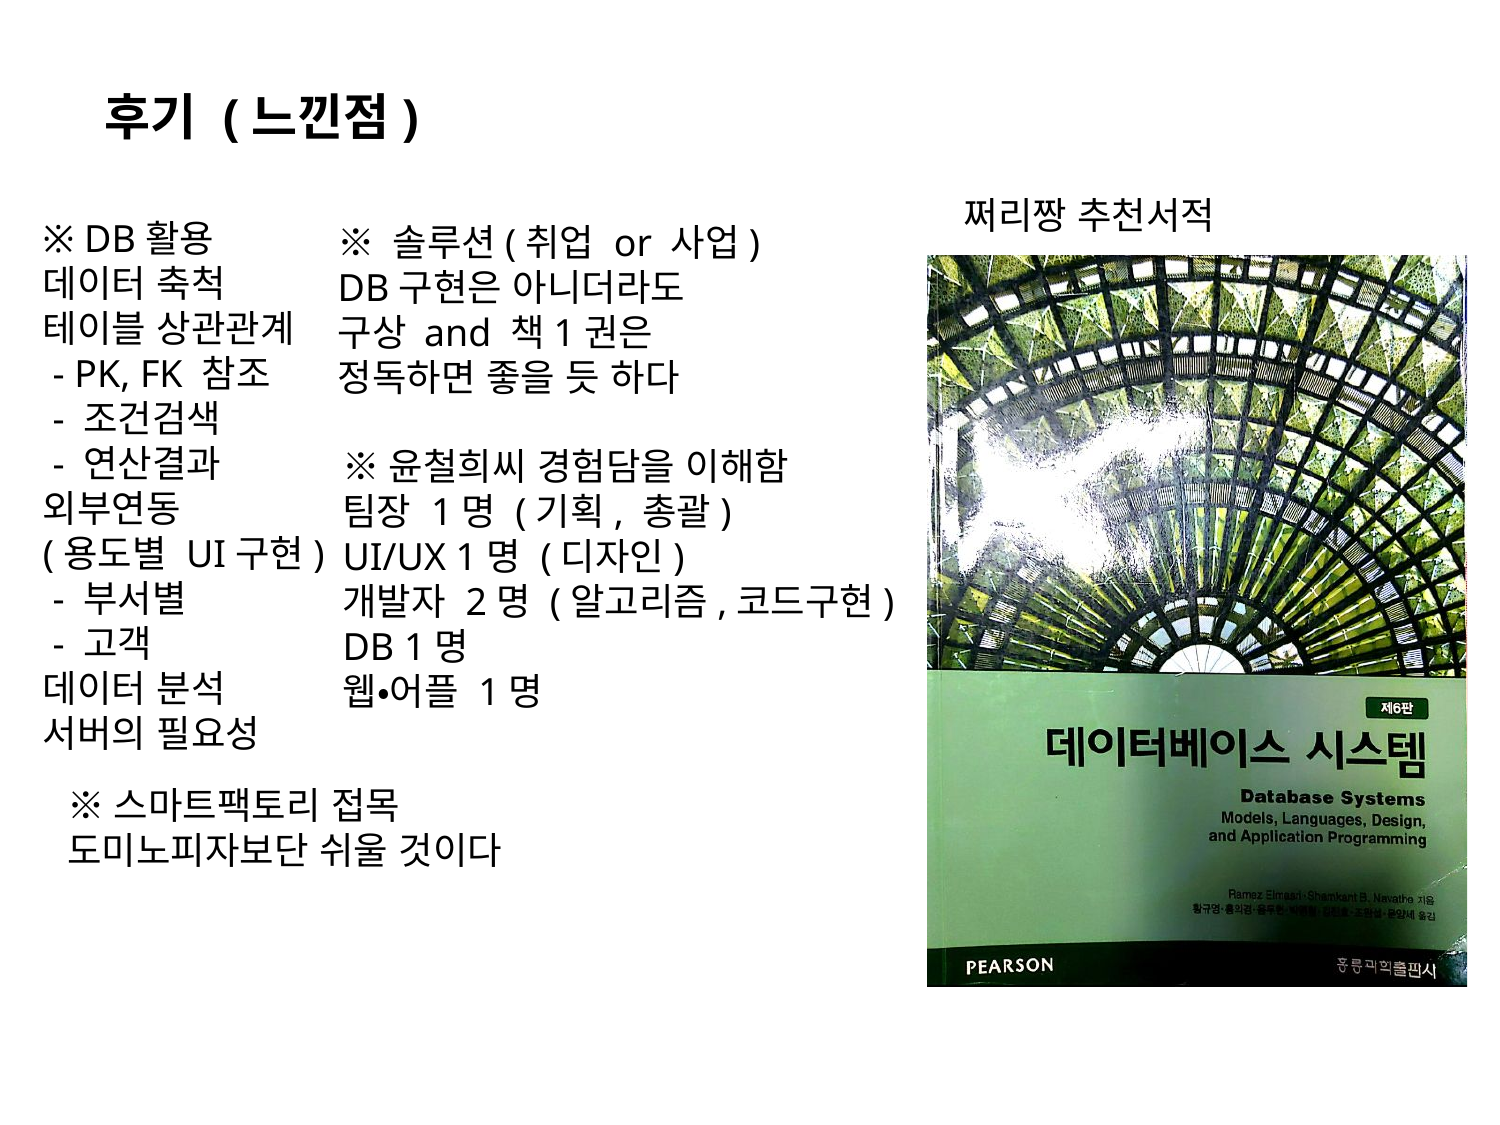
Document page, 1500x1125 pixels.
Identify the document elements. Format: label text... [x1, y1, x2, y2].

text_box 쩌리짱 추천서적 [948, 184, 1231, 245]
text_box 후기 (느낀점) [90, 78, 434, 153]
text_box ※ 솔루션(취업 or 사업) DB구현은 아니더라도 구상 and 책1권은 정독하면 좋을 듯 하다 [340, 211, 775, 407]
text_box ※ DB활용 데이터 축척 테이블 상관관계 - PK, FK 참조 - 조건검색 - 연산결과 외부연동 (용도별 UI구현) - 부서별 - 고객 데이터 분석 서버의 필요성 [28, 208, 340, 763]
text_box ※스마트팩토리 접목 도미노피자보단 쉬울 것이다 [52, 775, 518, 925]
text_box ※윤철희씨 경험담을 이해함 팀장 1명 (기획, 총괄) UI/UX 1명 (디자인) 개발자 2명 (알고리즘,코드구현) DB 1명 웹・어플 1명 [340, 435, 910, 721]
picture [926, 255, 1468, 987]
